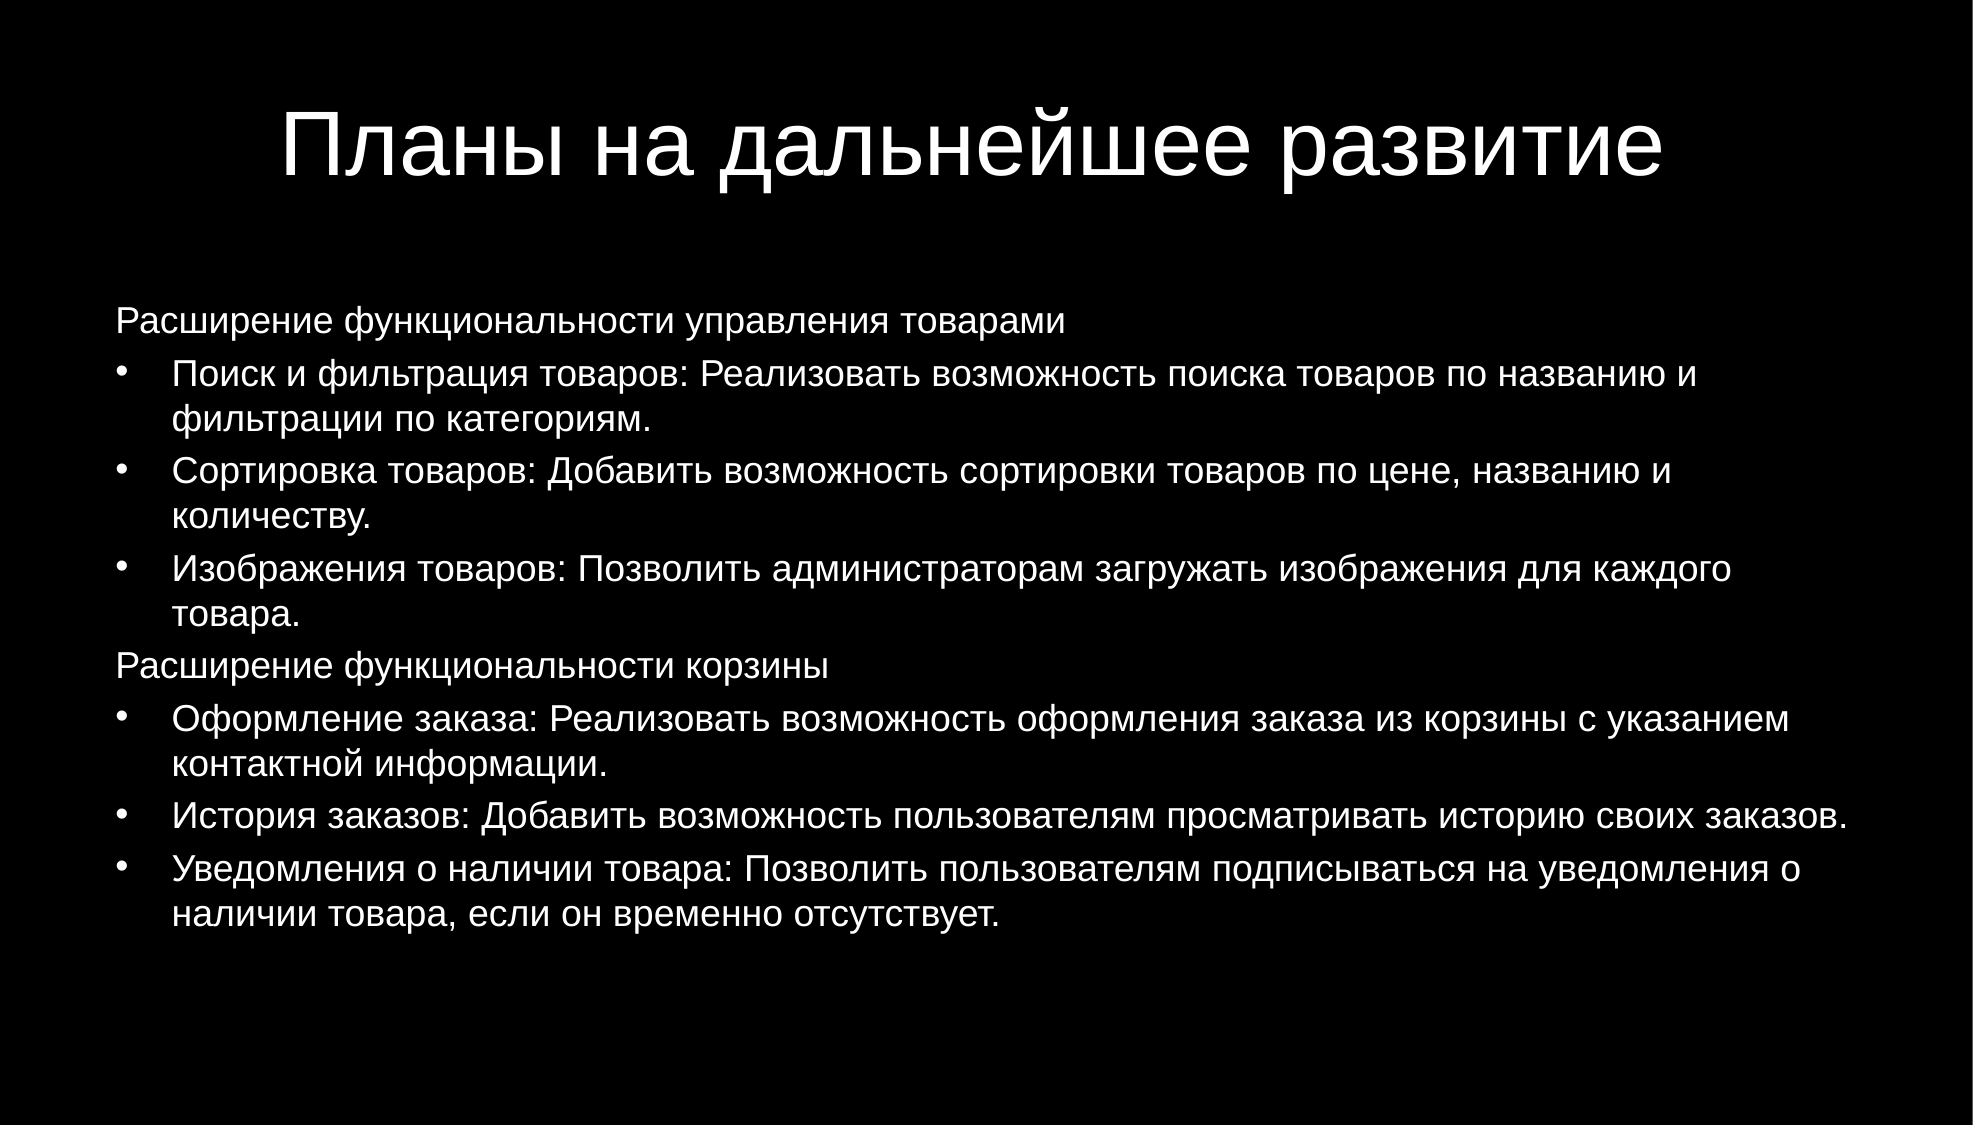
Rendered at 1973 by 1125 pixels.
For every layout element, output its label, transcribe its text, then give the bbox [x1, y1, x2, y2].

title Планы на дальнейшее развитие [98, 45, 1874, 233]
list Расширение функциональности управления товарами Поиск и фильтрация товаров: Реализовать возможность поиска товаров по названию и фильтрации по категориям. Сортировка товаров: Добавить возможность сортировки товаров по цене, названию и количеству. Изображения товаров: Позволить администраторам загружать изображения для каждого товара. Расширение функциональности корзины Оформление заказа: Реализовать возможность оформления заказа из корзины с указанием контактной информации. История заказов: Добавить возможность пользователям просматривать историю своих заказов. Уведомления о наличии товара: Позволить пользователям подписываться на уведомления о наличии товара, если он временно отсутствует. [100, 243, 1876, 986]
